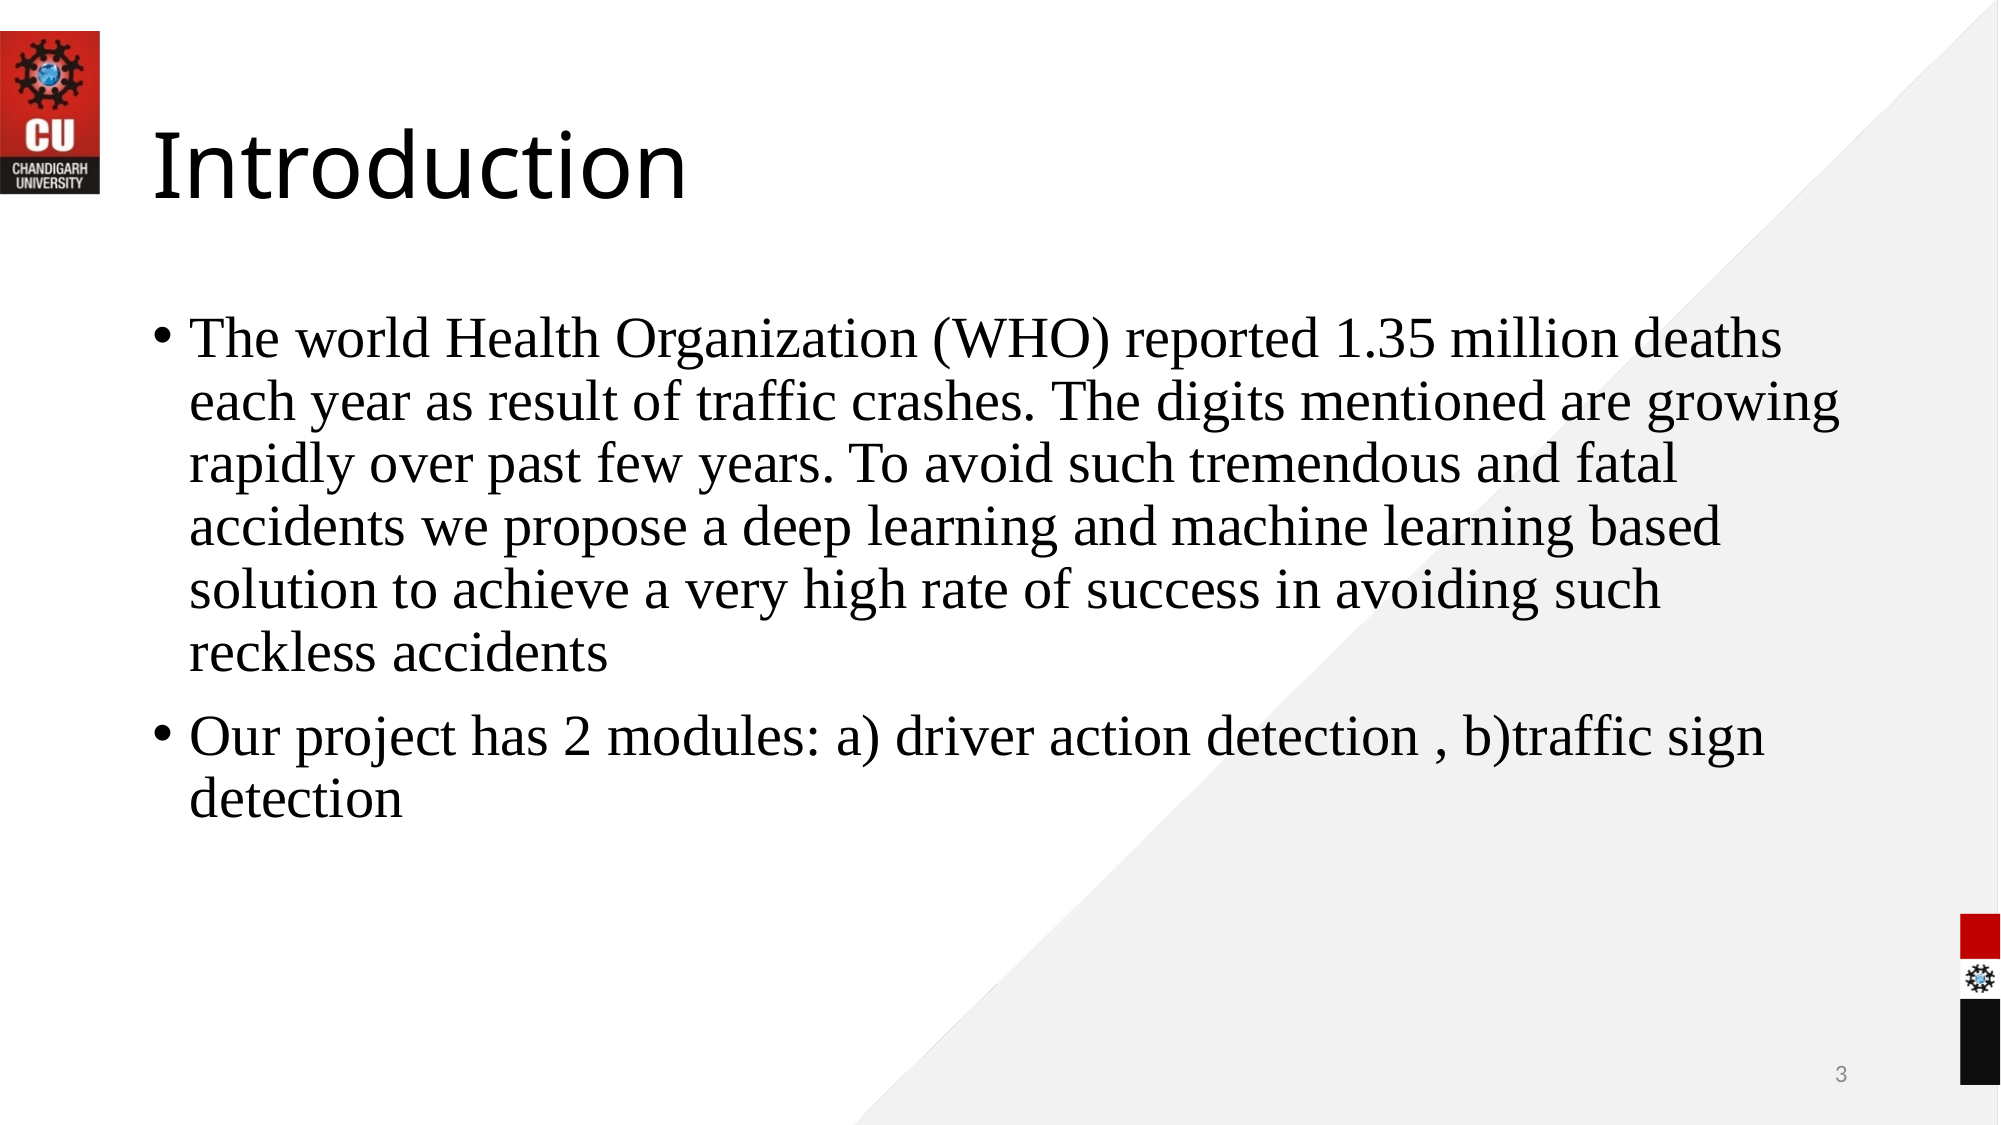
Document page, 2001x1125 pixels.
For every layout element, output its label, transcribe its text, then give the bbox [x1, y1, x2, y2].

list The world Health Organization (WHO) reported 1.35 million deaths each year as result of traffic crashes. The digits mentioned are growing rapidly over past few years. To avoid such tremendous and fatal accidents we propose a deep learning and machine learning based solution to achieve a very high rate of success in avoiding such reckless accidents Our project has 2 modules: a) driver action detection , b)traffic sign detection [137, 299, 1863, 1014]
slide_number 3 [1412, 1042, 1863, 1103]
picture [0, 0, 2001, 1125]
title Introduction [137, 59, 1863, 278]
